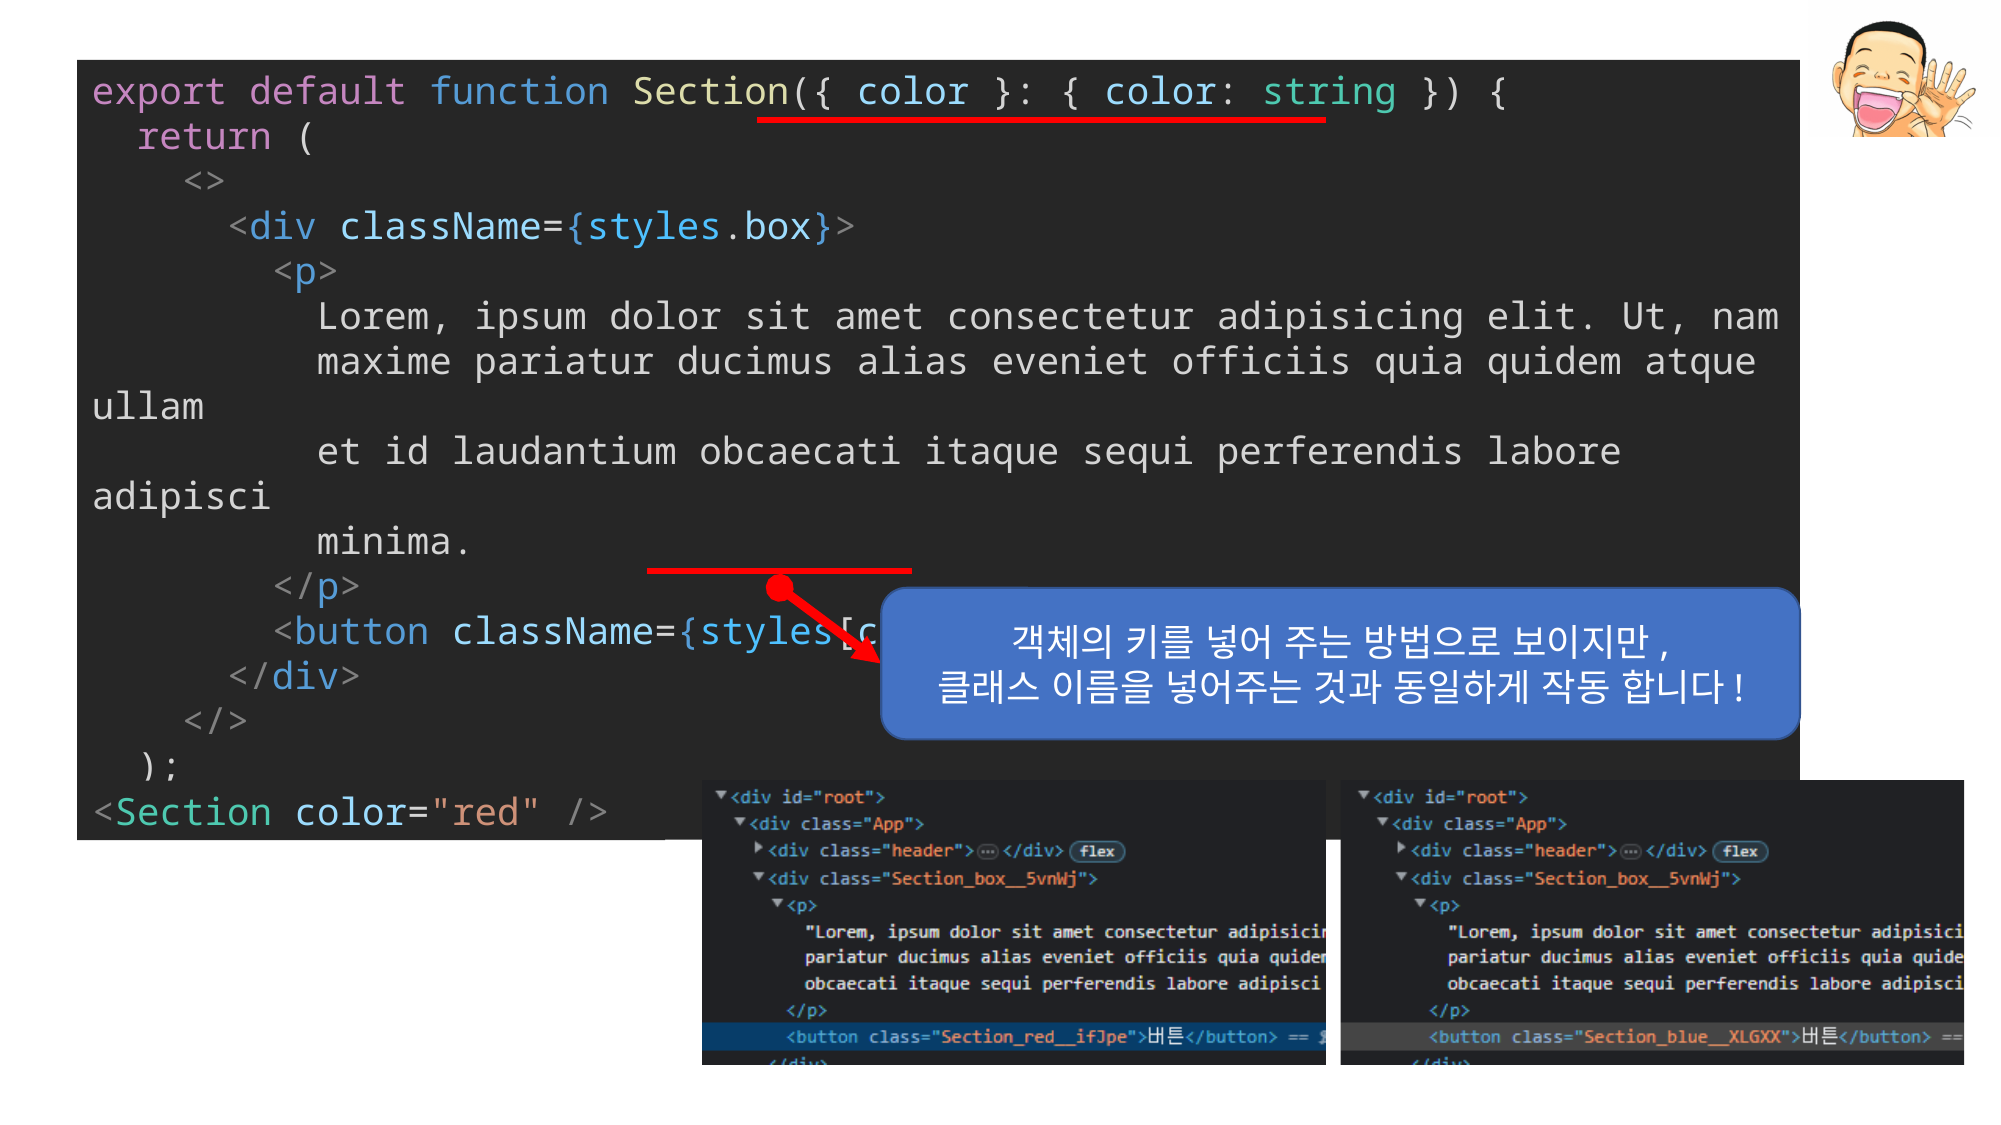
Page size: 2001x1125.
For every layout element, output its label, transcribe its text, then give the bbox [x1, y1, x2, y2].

picture [1340, 780, 1965, 1065]
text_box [779, 587, 882, 664]
text_box export default function Section({ color }: { color: string }) { return ( <> <div className={styles.box}> <p> Lorem, ipsum dolor sit amet consectetur adipisicing elit. Ut, nam maxime pariatur ducimus alias eveniet officiis quia quidem atque ullam et id laudantium obcaecati itaque sequi perferendis labore adipisci minima. </p> <button className={styles[color]}>버튼</button> </div> </> ); } [77, 59, 1800, 840]
text_box 객체의 키를 넣어 주는 방법으로 보이지만, 클래스 이름을 넣어주는 것과 동일하게 작동 합니다! [880, 586, 1802, 741]
text_box <Section color="red" /> [77, 780, 666, 841]
picture [1808, 0, 2000, 137]
picture [702, 780, 1326, 1065]
